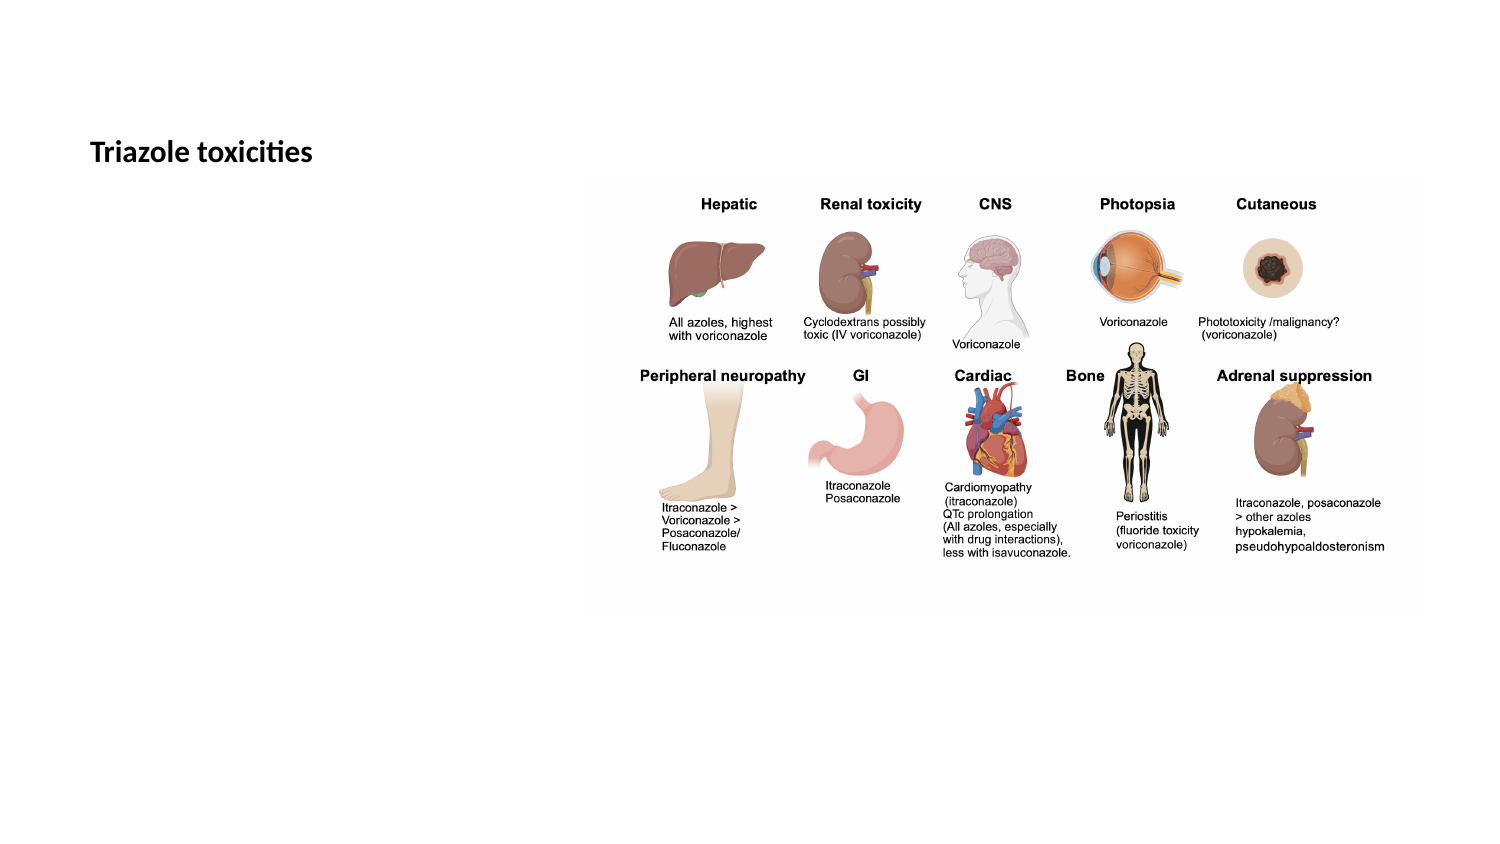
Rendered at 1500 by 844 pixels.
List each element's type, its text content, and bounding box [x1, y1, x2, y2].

title Triazole toxicities [75, 33, 569, 177]
picture [585, 172, 1424, 615]
